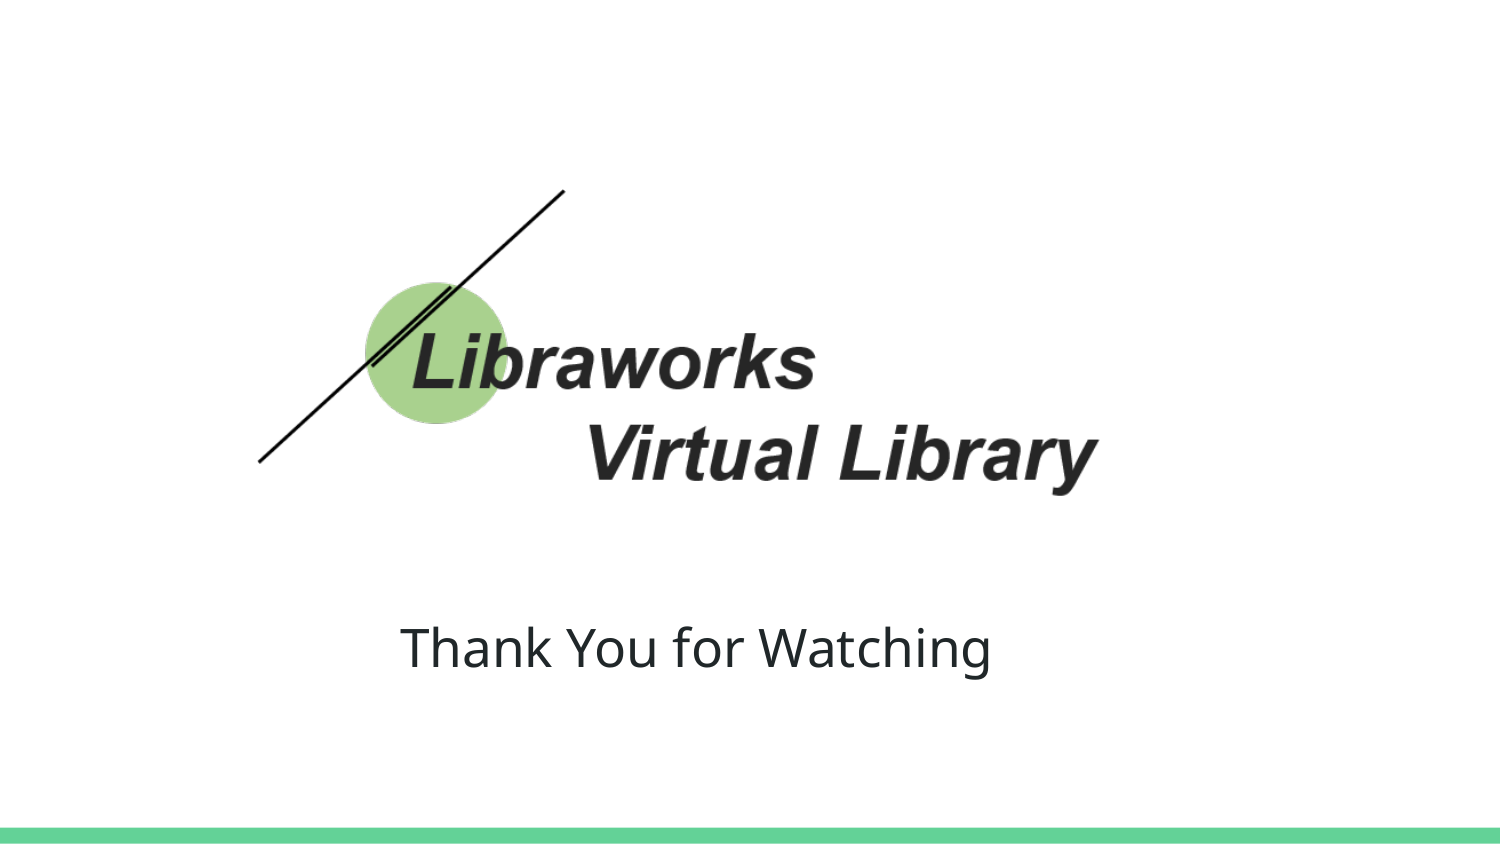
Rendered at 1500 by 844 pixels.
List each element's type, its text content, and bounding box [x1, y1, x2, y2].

picture [257, 188, 1500, 600]
title Thank You for Watching [385, 608, 1115, 694]
